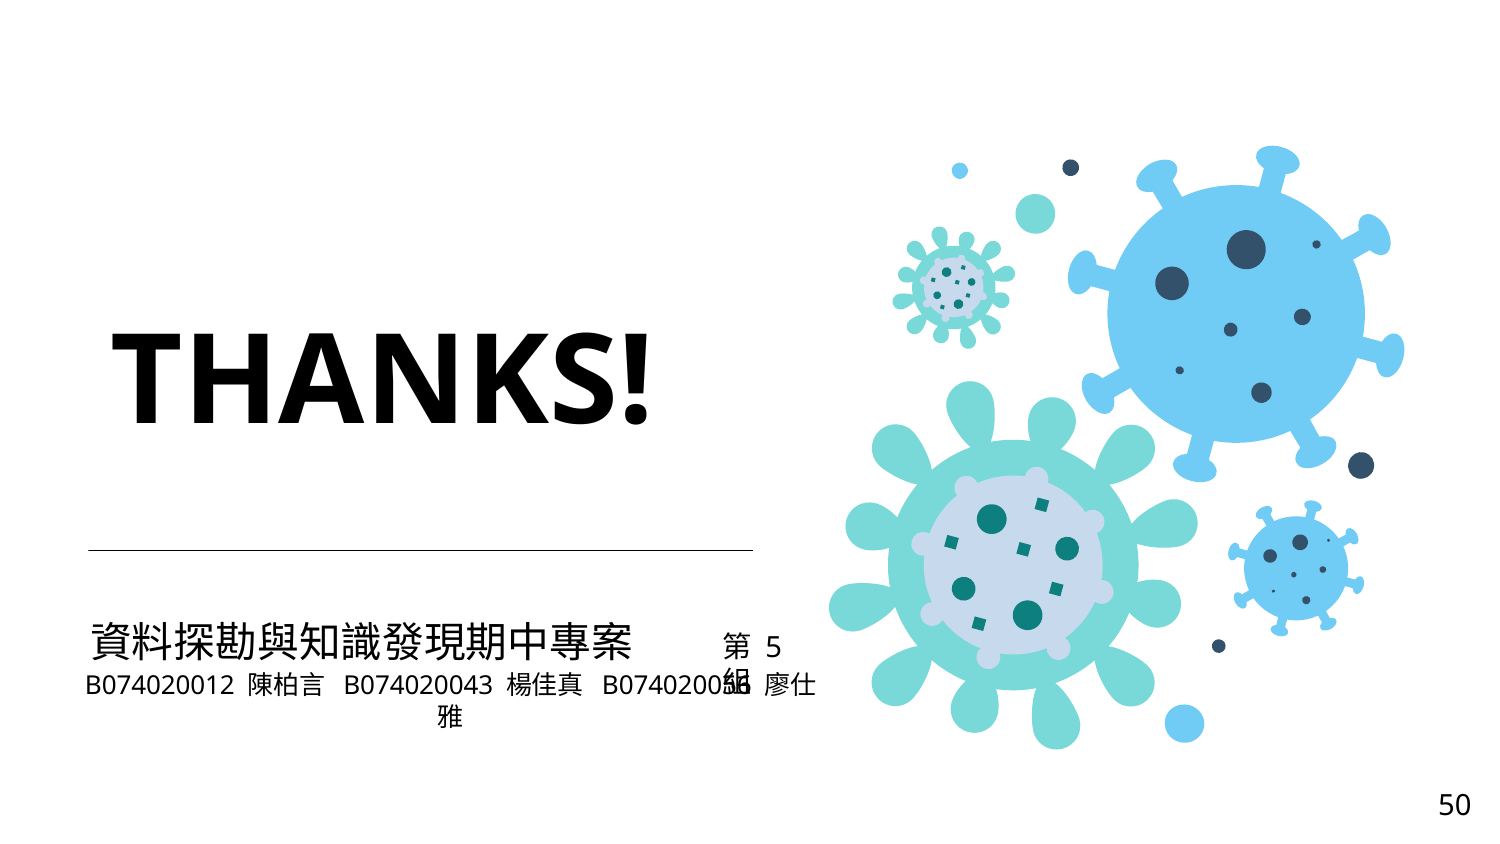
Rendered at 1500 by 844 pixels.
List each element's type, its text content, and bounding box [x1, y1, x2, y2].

text_box 50 [1409, 779, 1500, 844]
subtitle B074020012 陳柏言 B074020043 楊佳真 B074020056 廖仕雅 [82, 653, 795, 727]
text_box 資料探勘與知識發現期中專案 [75, 608, 670, 674]
text_box 第 5 組 [708, 620, 795, 706]
text_box THANKS! [96, 291, 751, 456]
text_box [800, 101, 1449, 778]
